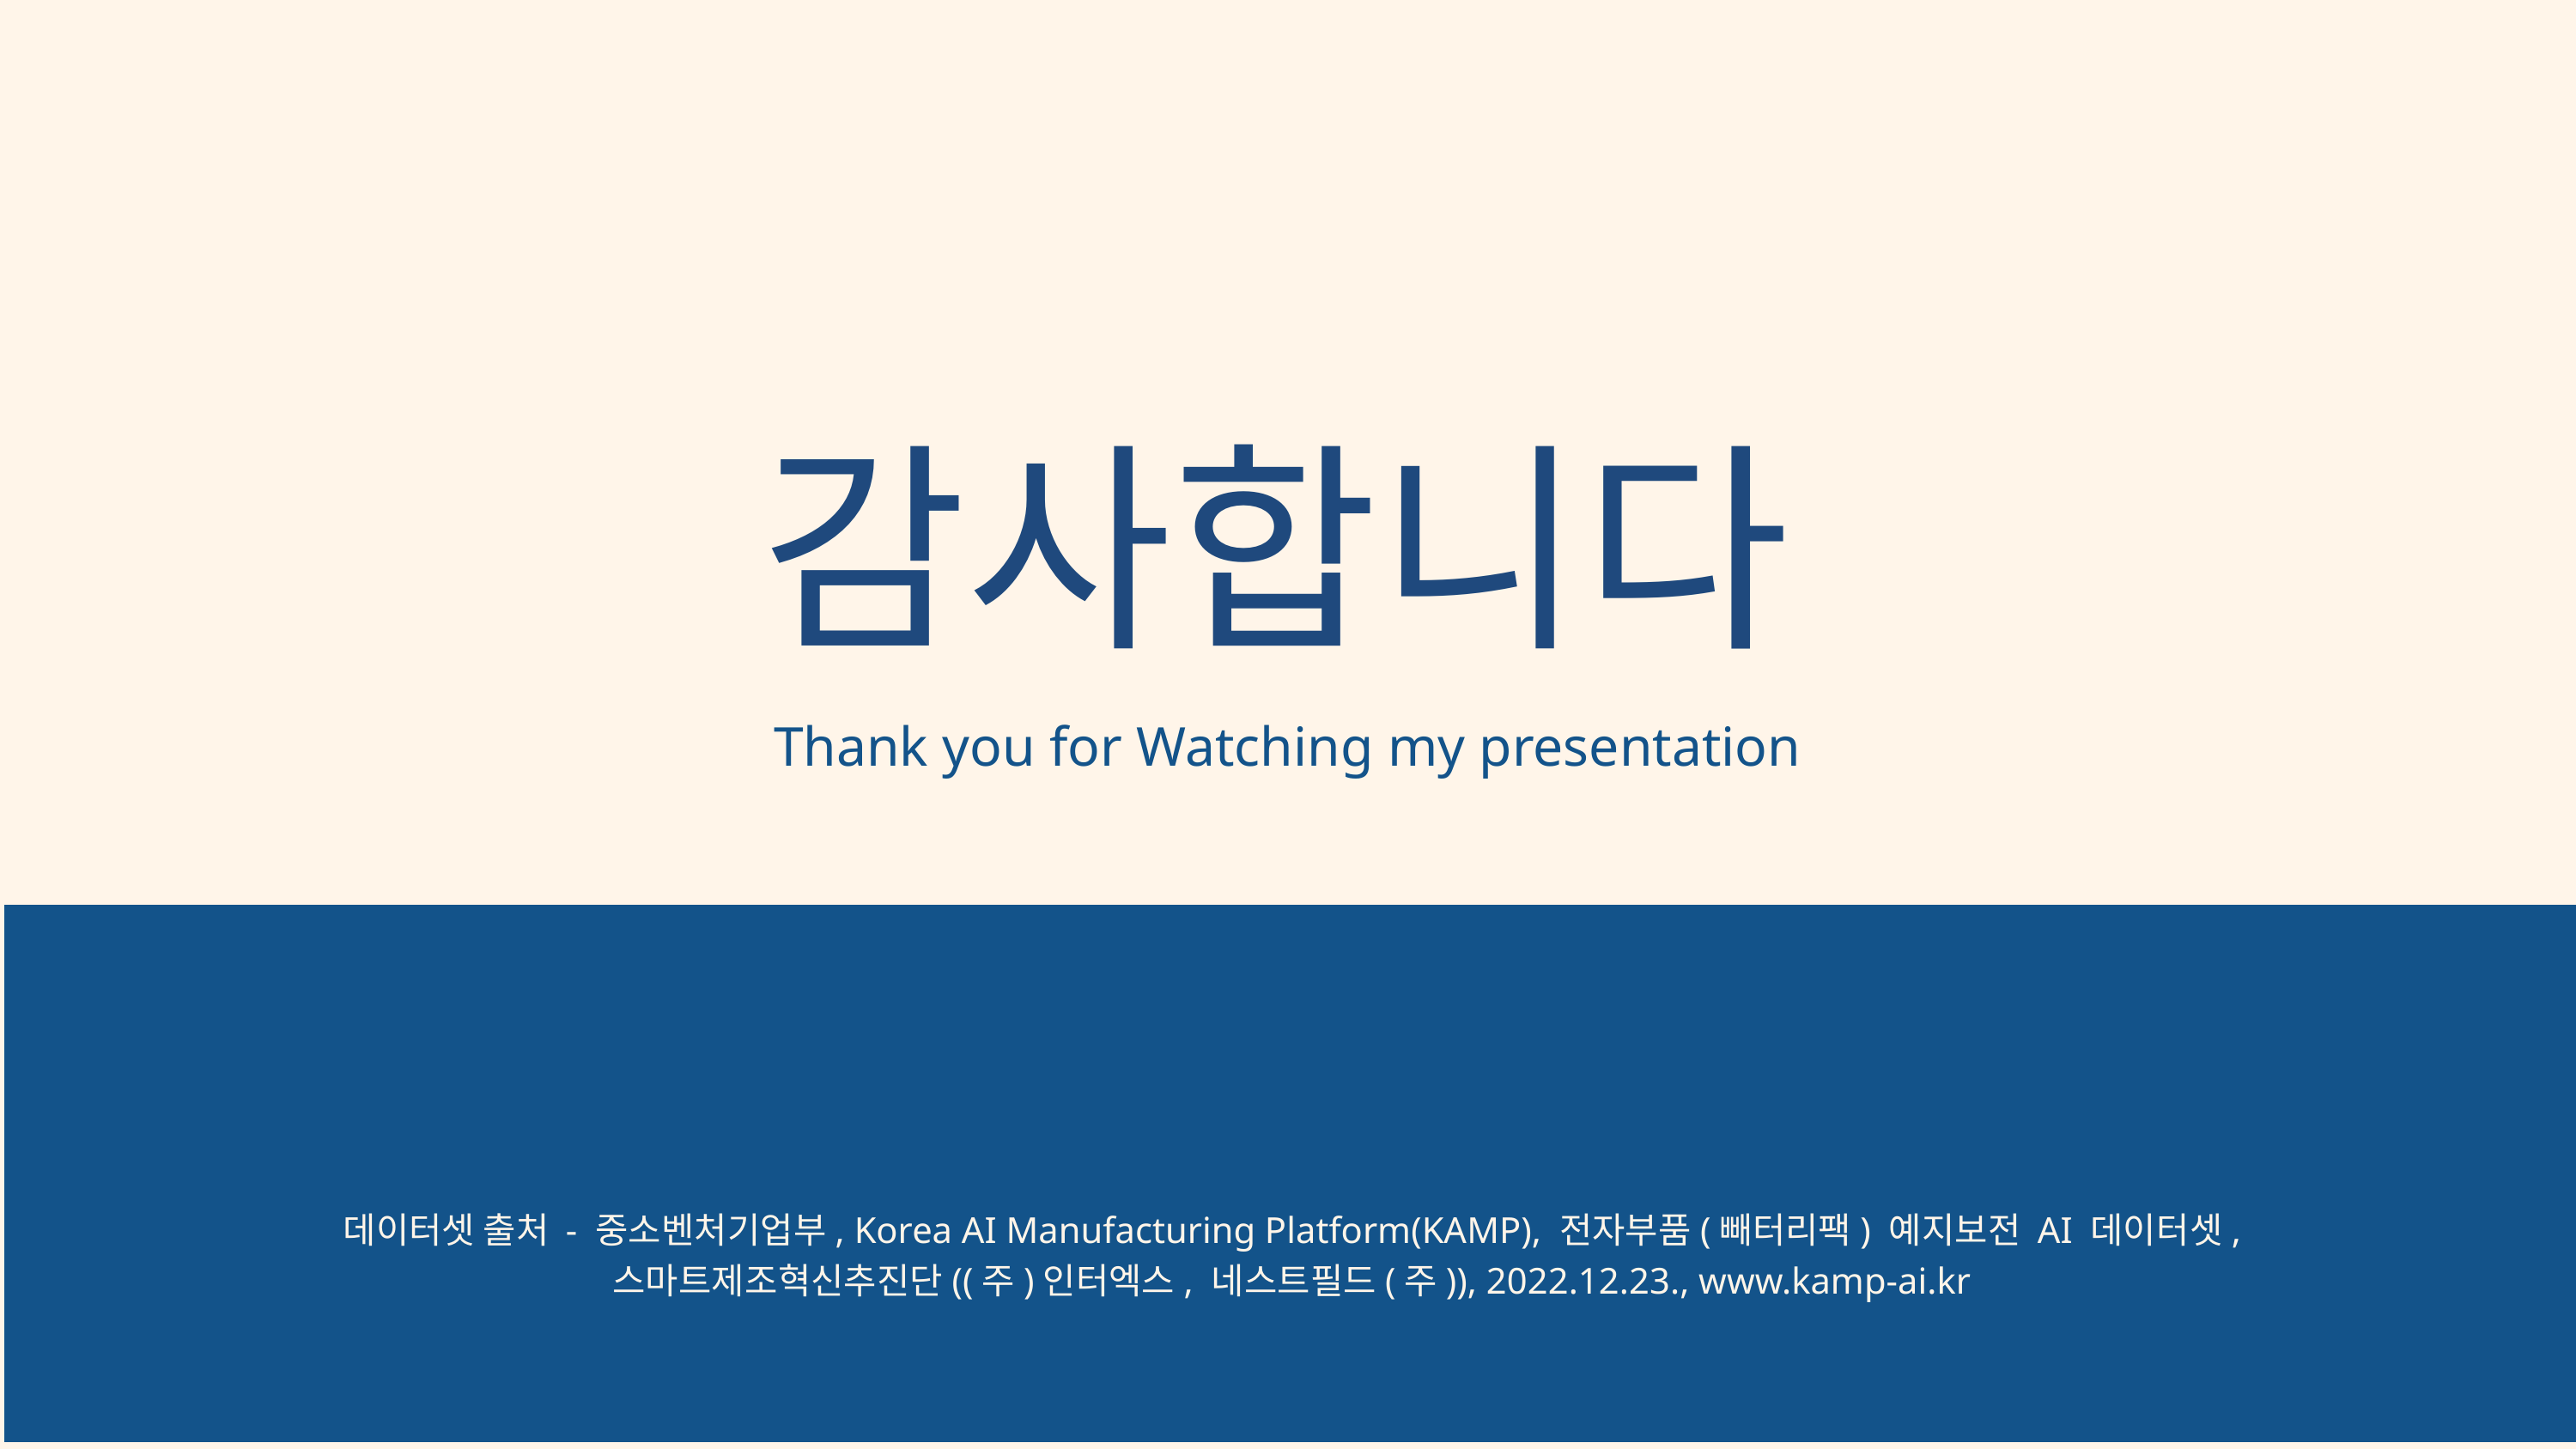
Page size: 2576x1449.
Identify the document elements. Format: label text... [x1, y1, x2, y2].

text_box Thank you for Watching my presentation [173, 701, 2403, 778]
text_box 감사합니다 [149, 408, 2403, 677]
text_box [3, 905, 2576, 1443]
